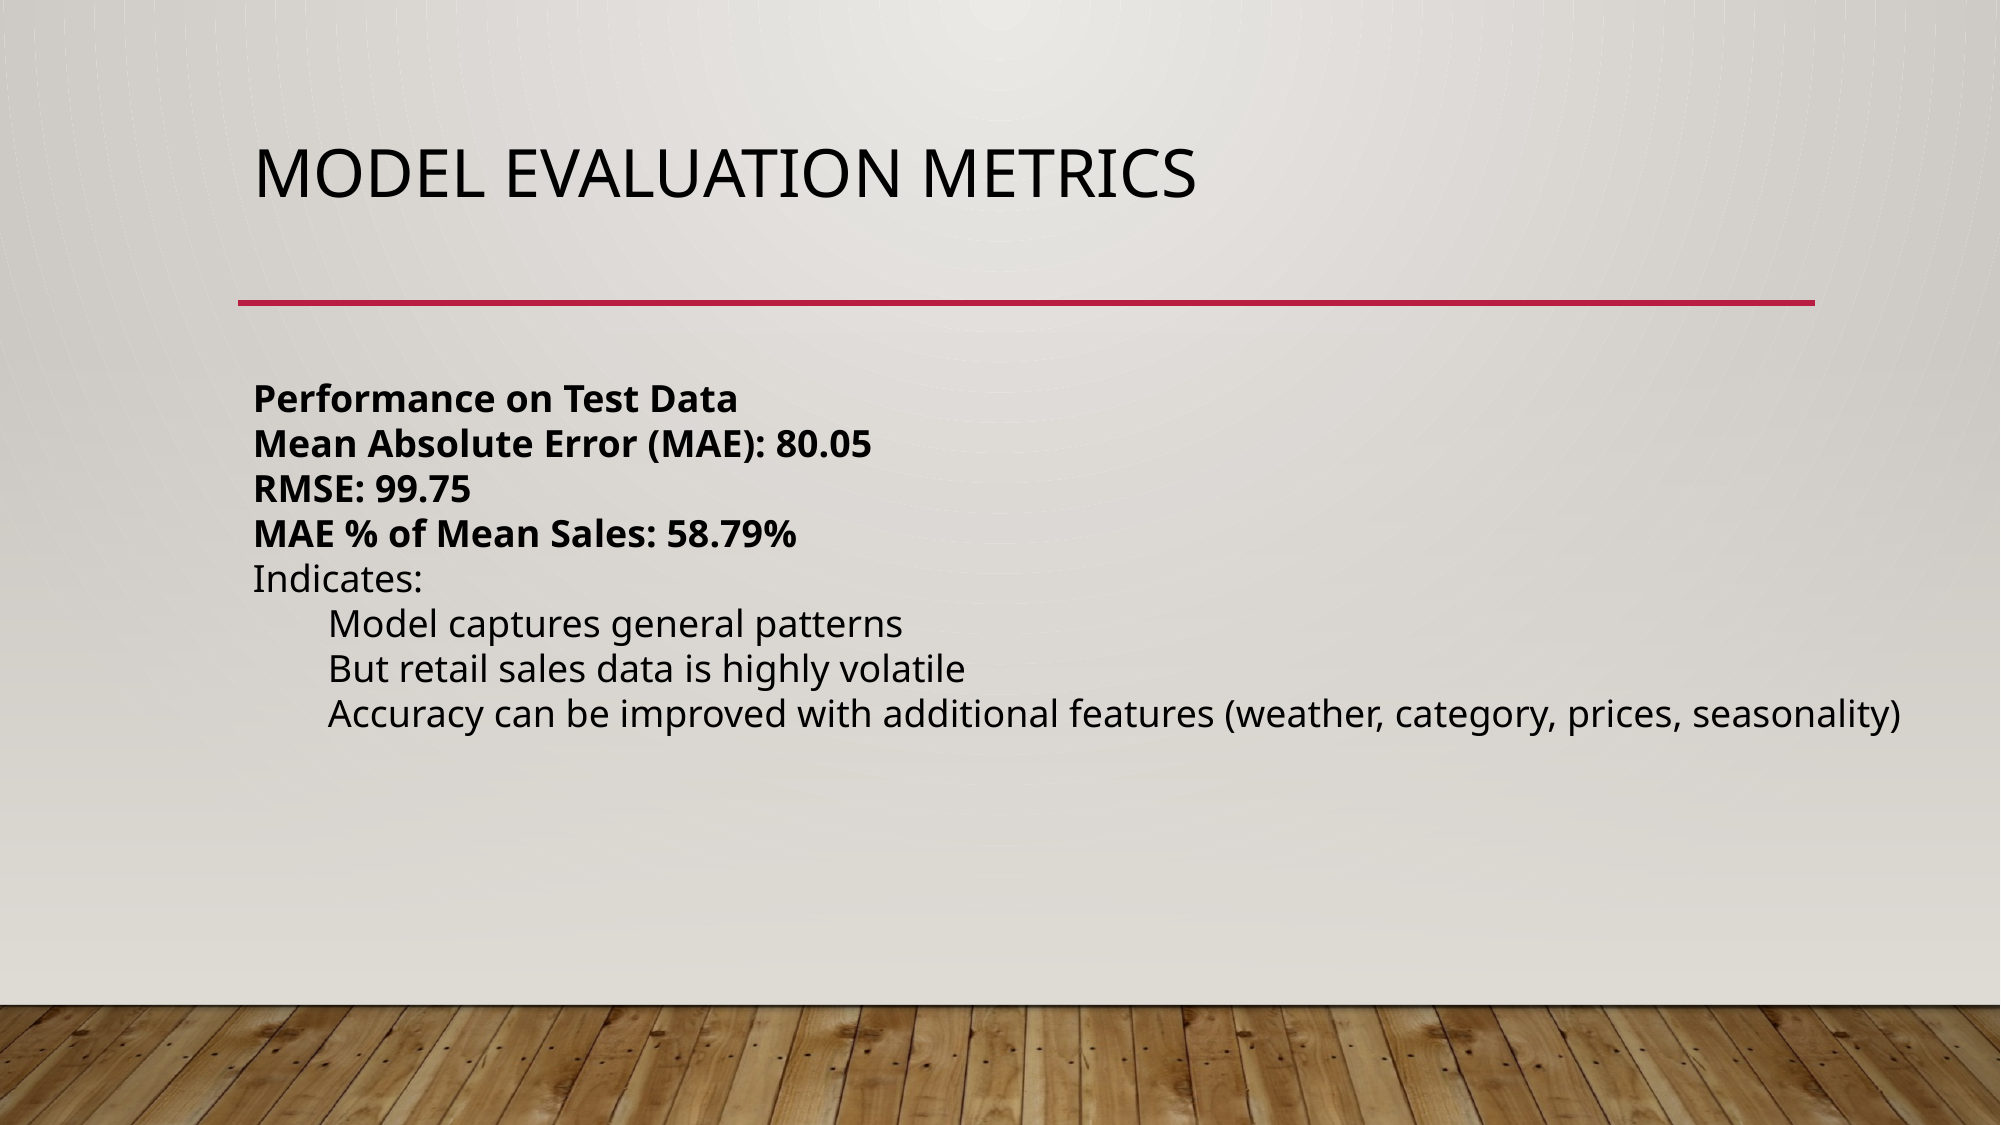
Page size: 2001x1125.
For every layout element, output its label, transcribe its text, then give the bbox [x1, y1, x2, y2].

text_box Performance on Test Data Mean Absolute Error (MAE): 80.05 RMSE: 99.75 MAE % of Mean Sales: 58.79% Indicates: Model captures general patterns But retail sales data is highly volatile Accuracy can be improved with additional features (weather, category, prices, seasonality) [238, 367, 1950, 788]
title Model Evaluation Metrics [238, 131, 1814, 305]
picture [0, 1005, 2000, 1125]
